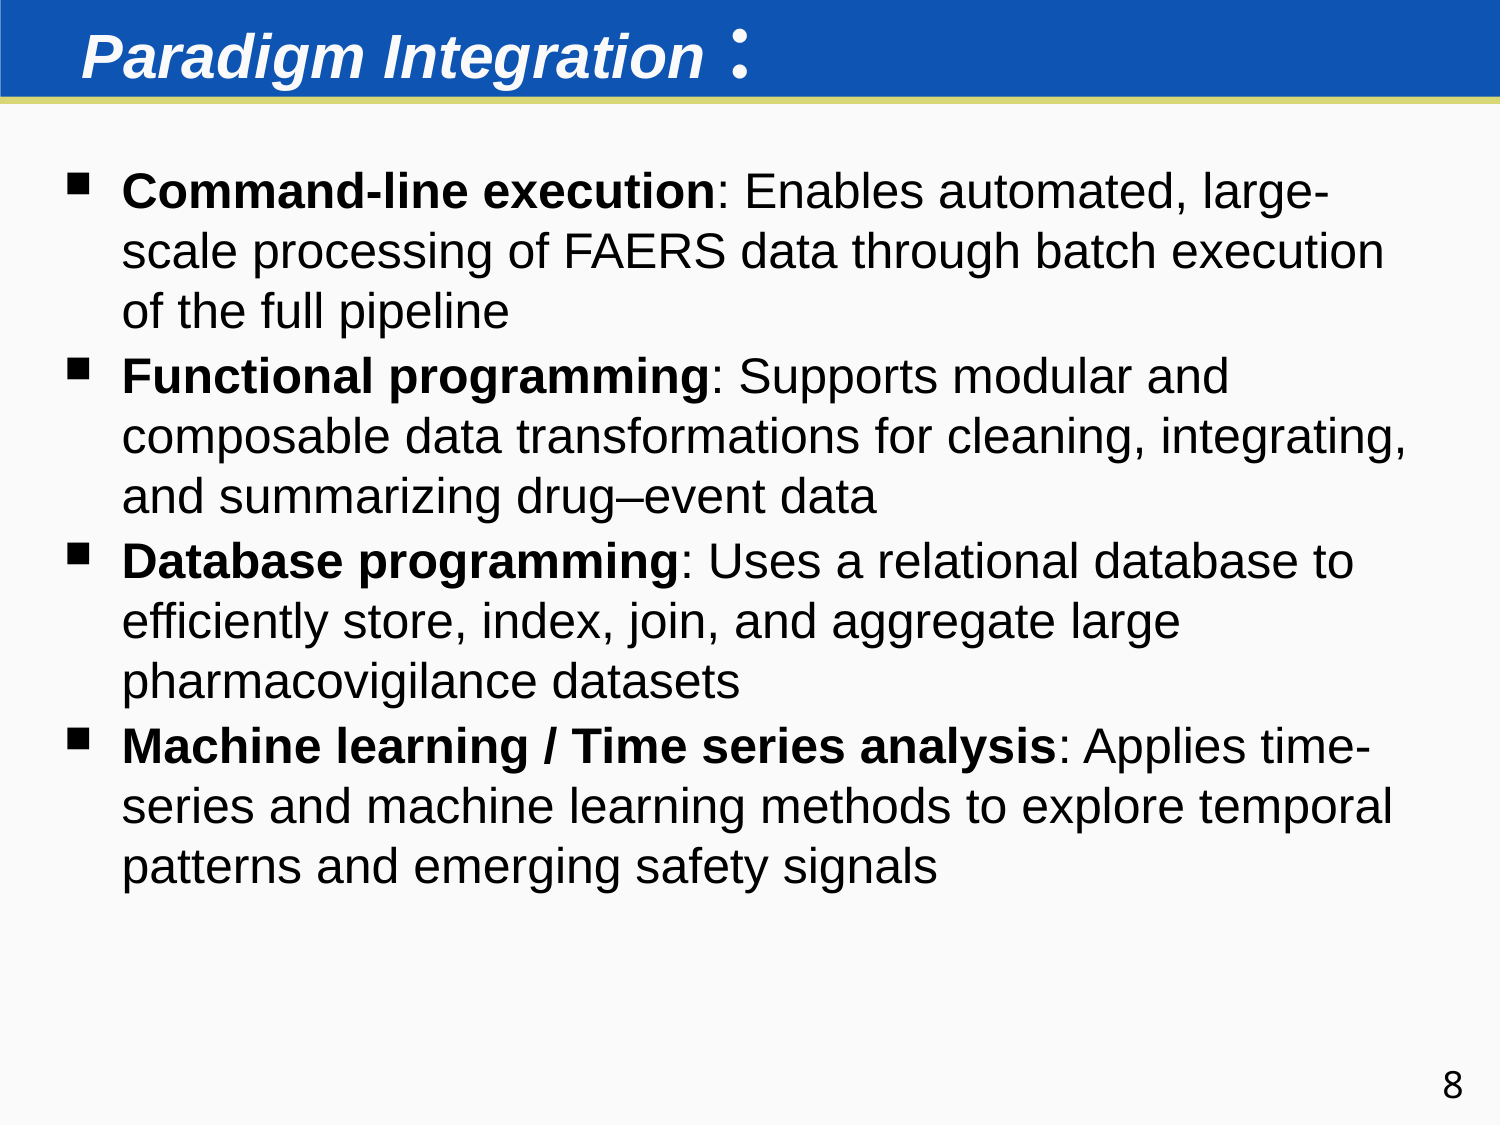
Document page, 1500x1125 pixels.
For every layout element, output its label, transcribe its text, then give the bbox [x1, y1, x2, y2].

slide_number 8 [1380, 1052, 1480, 1121]
text_box Command-line execution: Enables automated, large-scale processing of FAERS data through batch execution of the full pipeline Functional programming: Supports modular and composable data transformations for cleaning, integrating, and summarizing drug–event data Database programming: Uses a relational database to efficiently store, index, join, and aggregate large pharmacovigilance datasets Machine learning / Time series analysis: Applies time-series and machine learning methods to explore temporal patterns and emerging safety signals [49, 151, 1431, 922]
title Paradigm Integration： [66, 28, 1443, 101]
